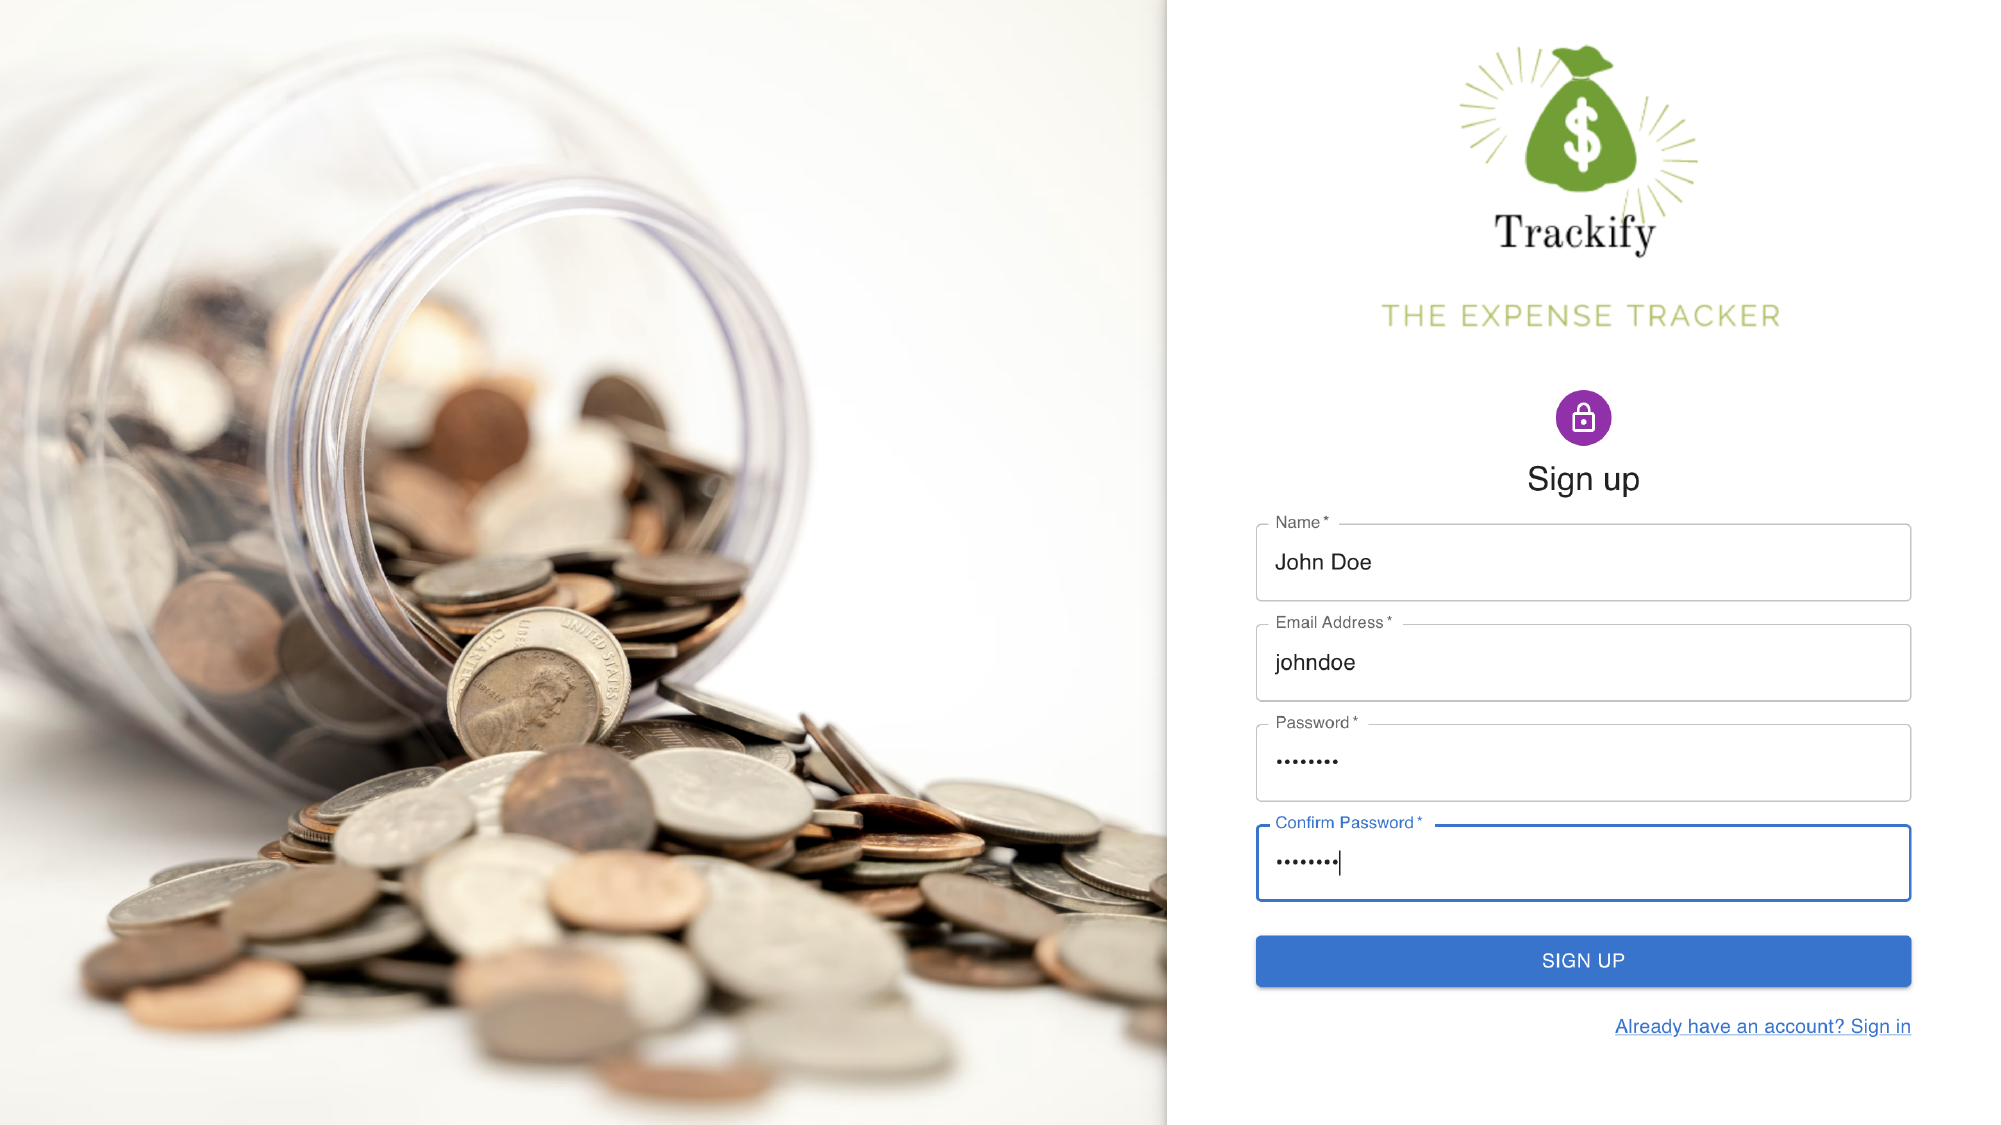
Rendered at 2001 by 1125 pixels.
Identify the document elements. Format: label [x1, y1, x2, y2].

list [0, 0, 2000, 1125]
